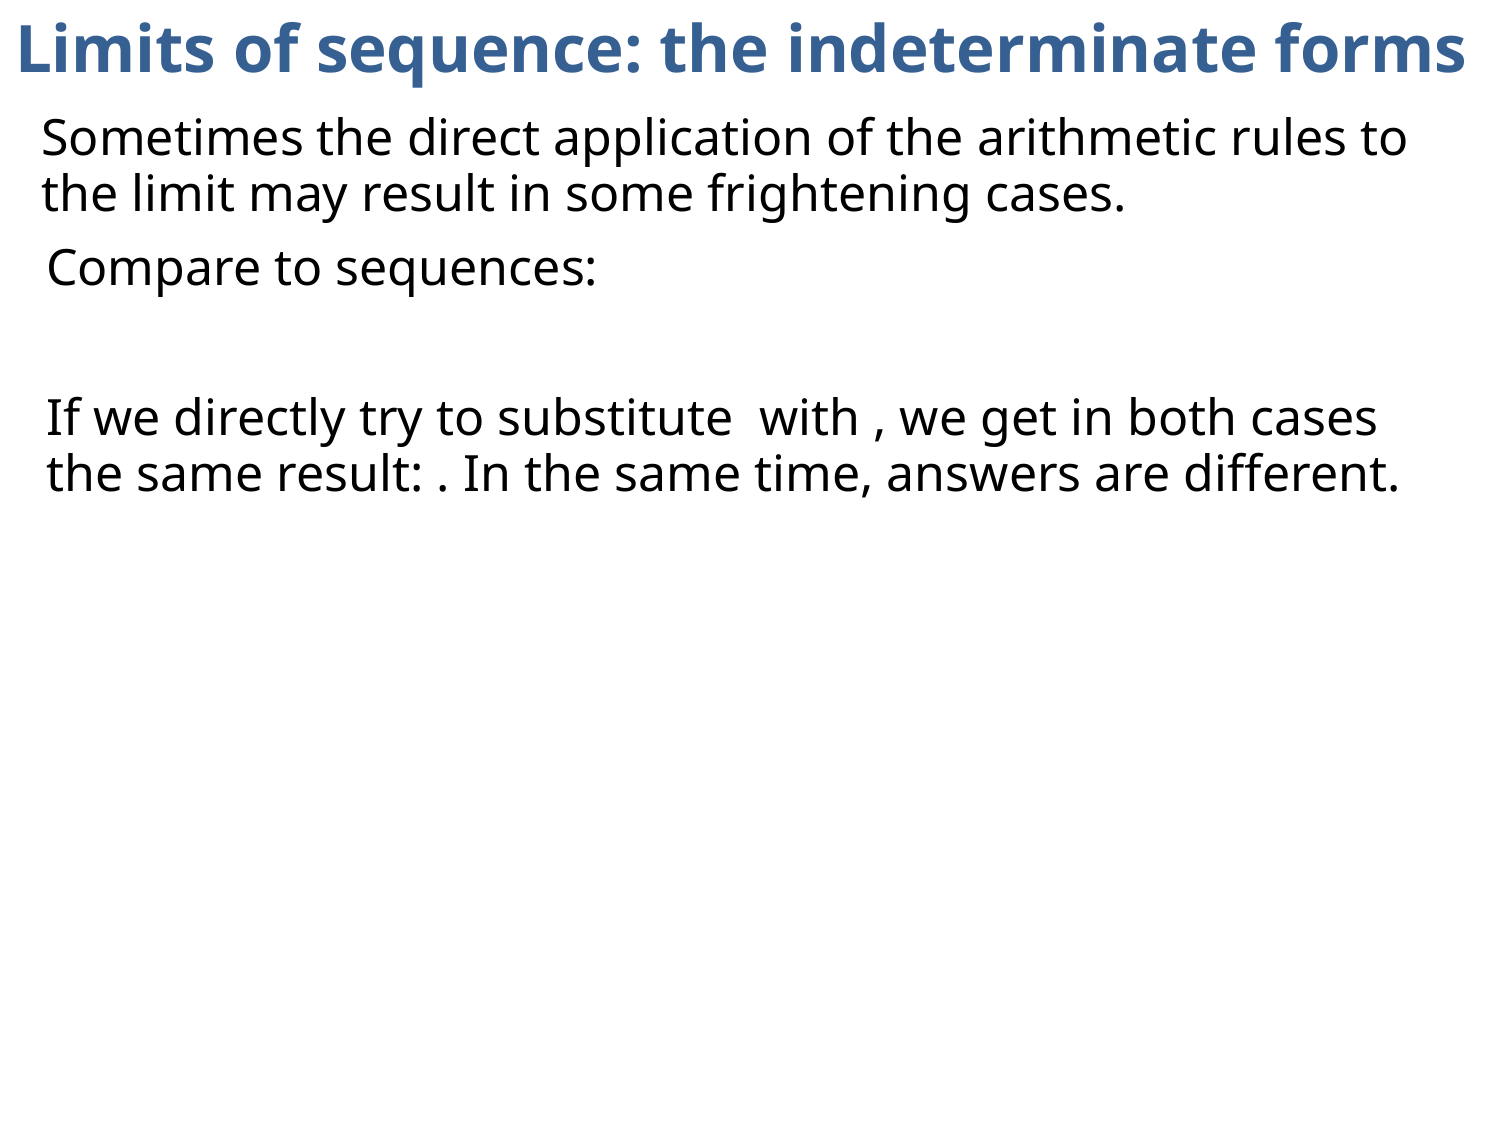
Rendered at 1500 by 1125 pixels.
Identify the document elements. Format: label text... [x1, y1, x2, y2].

text_box Sometimes the direct application of the arithmetic rules to the limit may result in some frightening cases. [26, 101, 1474, 232]
title Limits of sequence: the indeterminate forms [0, 0, 1500, 102]
